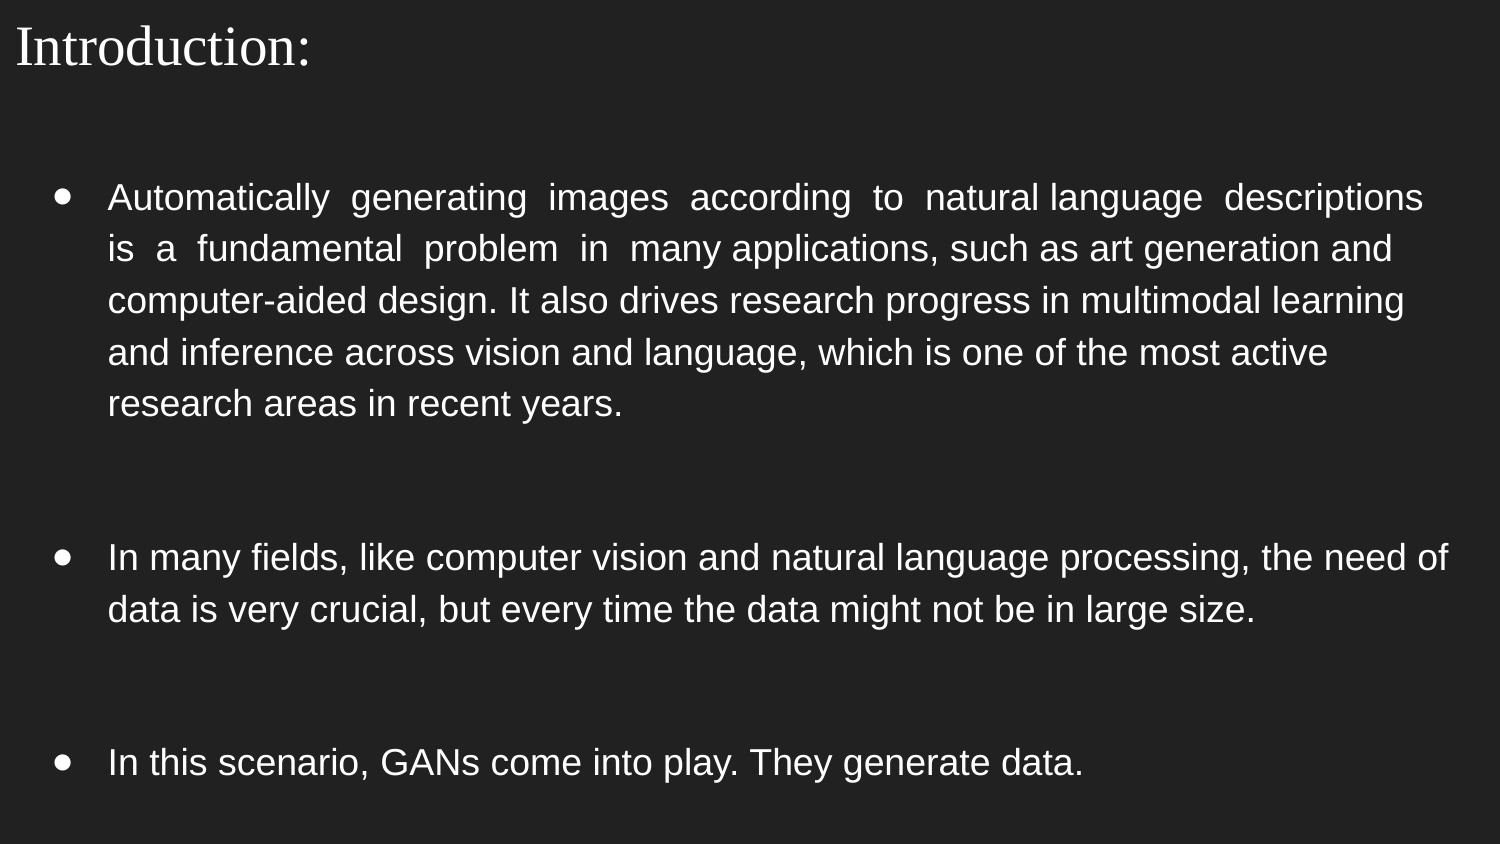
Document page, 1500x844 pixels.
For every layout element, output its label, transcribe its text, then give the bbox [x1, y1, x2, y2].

title Introduction: [0, 0, 1398, 94]
list Automatically generating images according to natural language descriptions is a fundamental problem in many applications, such as art generation and computer-aided design. It also drives research progress in multimodal learning and inference across vision and language, which is one of the most active research areas in recent years. In many fields, like computer vision and natural language processing, the need of data is very crucial, but every time the data might not be in large size. In this scenario, GANs come into play. They generate data. [17, 150, 1479, 750]
